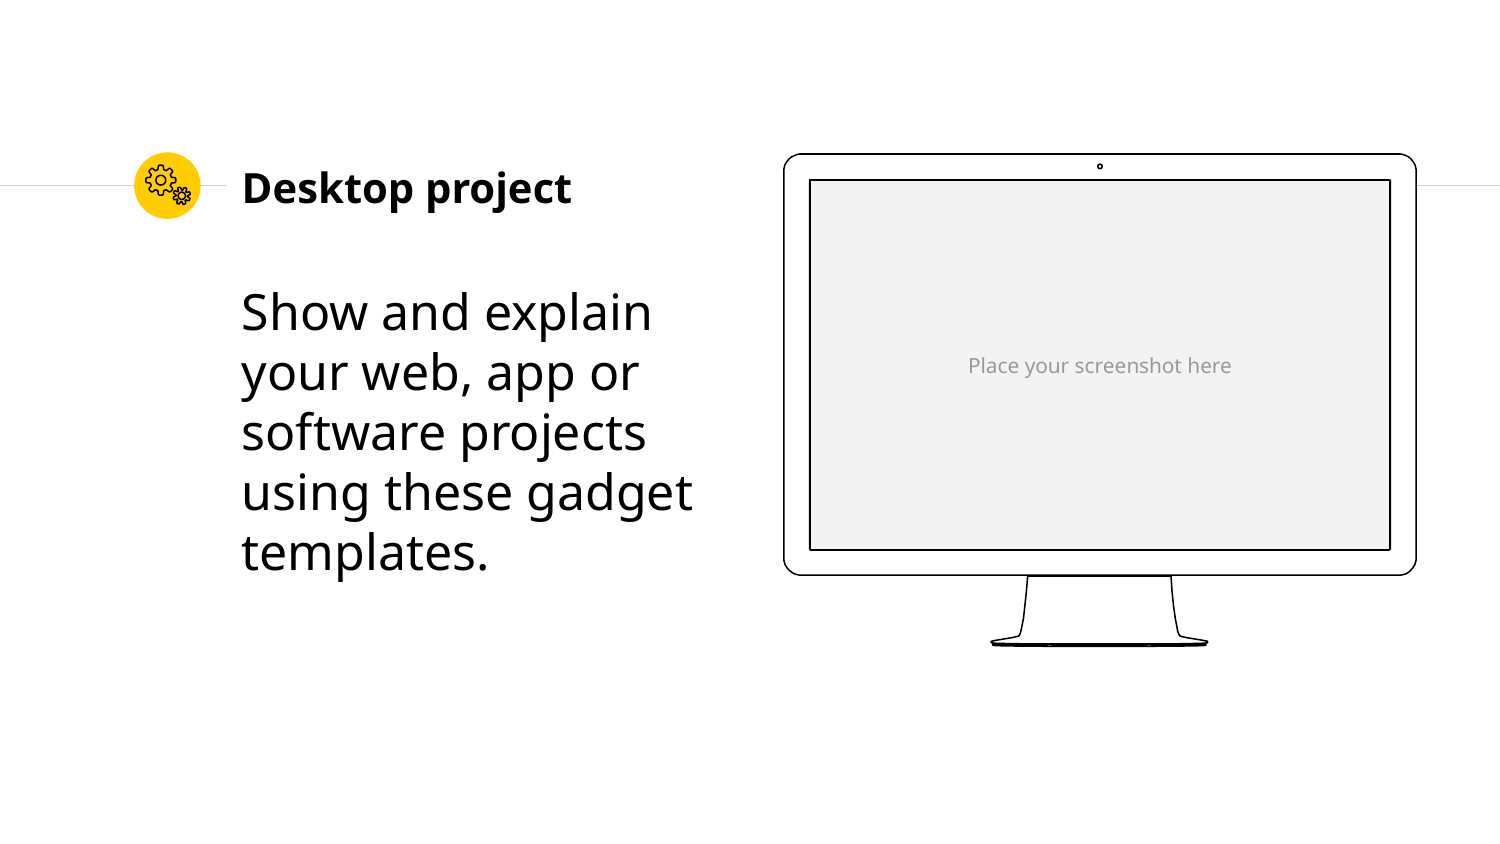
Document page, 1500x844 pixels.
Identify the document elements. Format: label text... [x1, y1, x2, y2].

text_box Place your screenshot here [810, 180, 1390, 551]
list Show and explain your web, app or software projects using these gadget templates. [226, 265, 785, 776]
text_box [145, 164, 191, 205]
title Desktop project [226, 151, 863, 223]
text_box [783, 154, 1417, 647]
